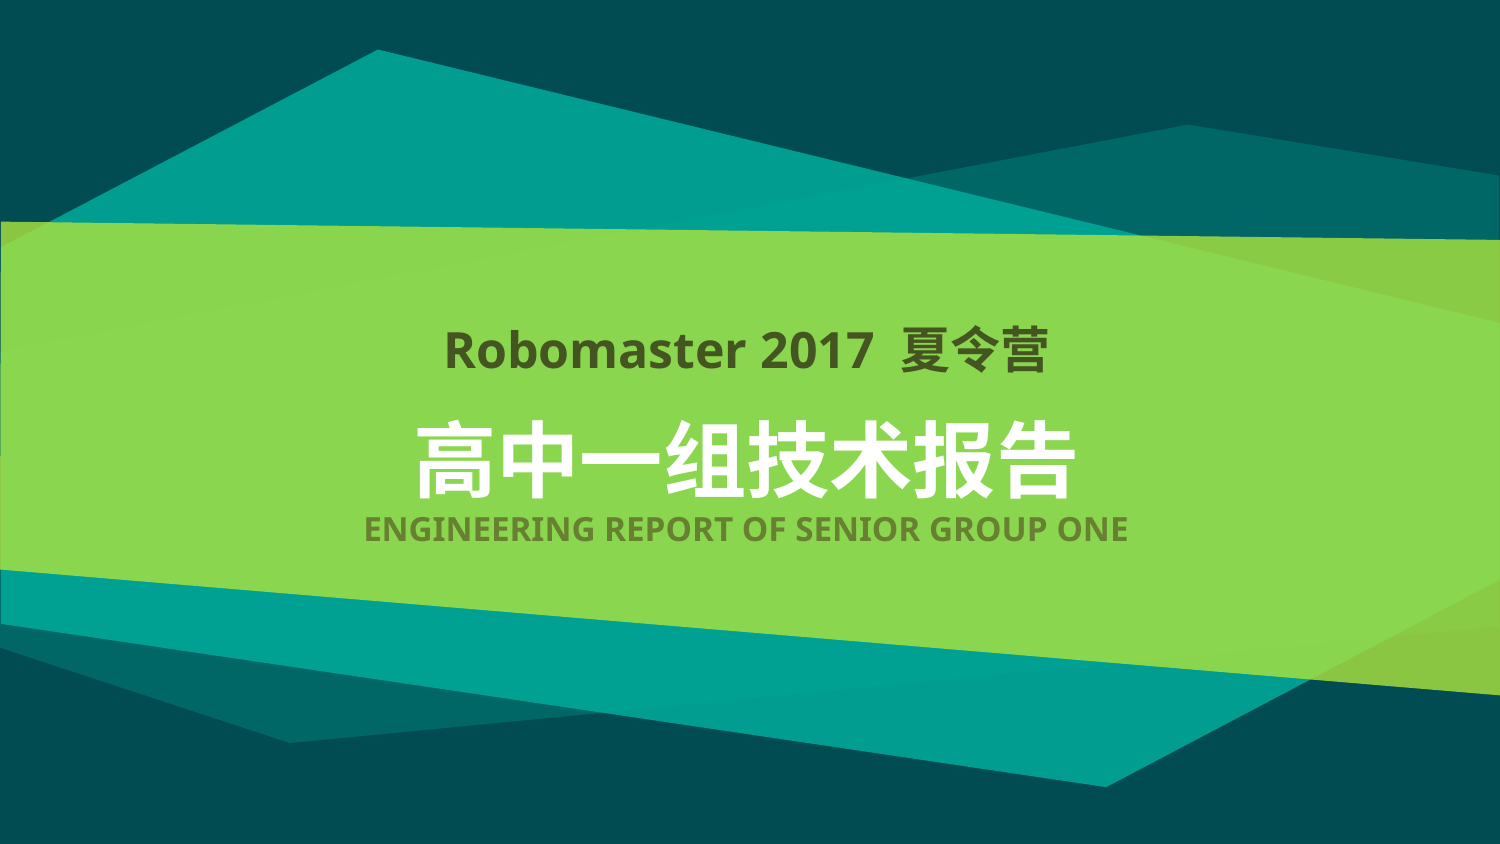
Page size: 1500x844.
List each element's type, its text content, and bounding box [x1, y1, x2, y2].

text_box engineering report OF Senior group one [294, 493, 1199, 623]
title Robomaster 2017 夏令营 高中一组技术报告 [278, 309, 1215, 500]
